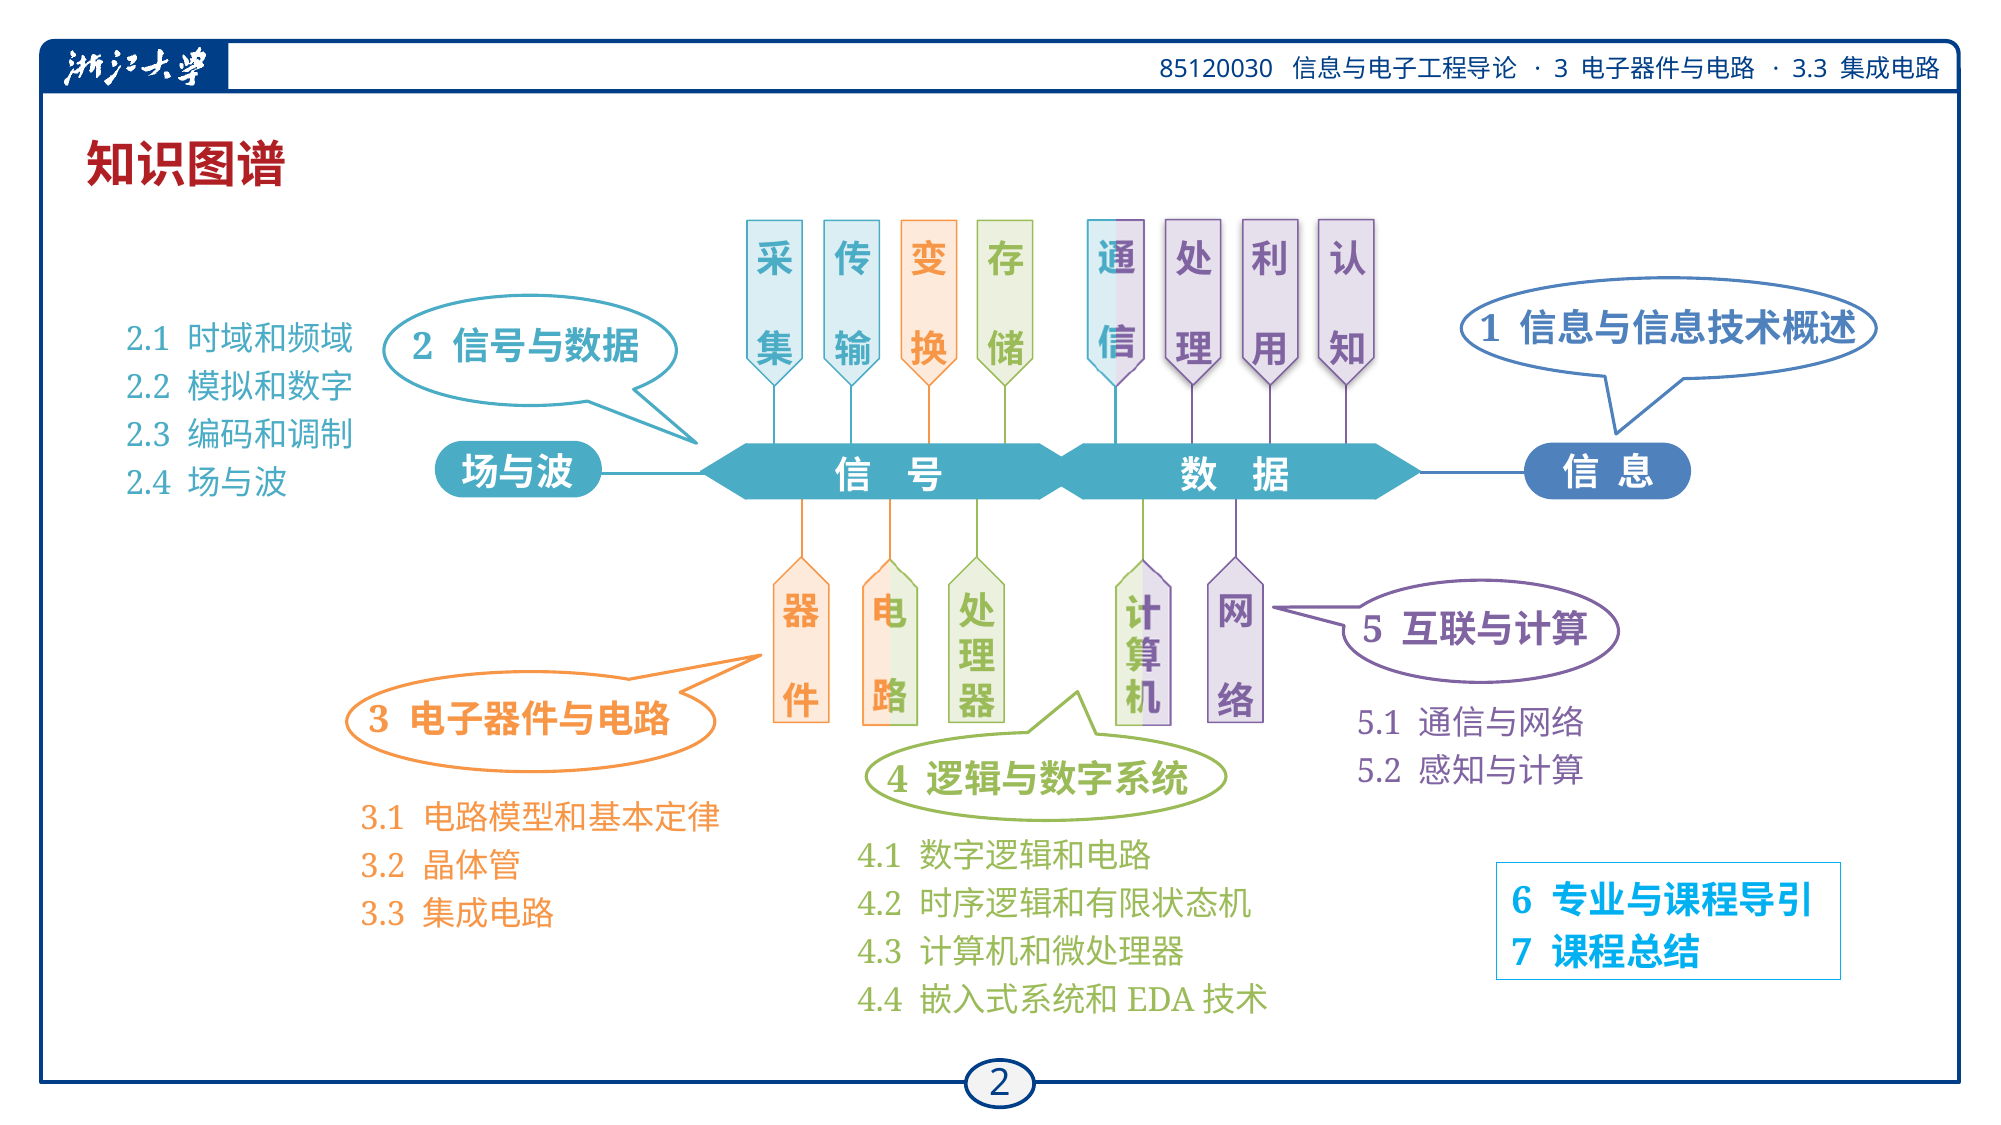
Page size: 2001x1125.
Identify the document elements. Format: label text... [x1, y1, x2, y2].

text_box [120, 219, 1877, 1024]
picture [55, 39, 215, 91]
title 知识图谱 [72, 125, 1926, 198]
